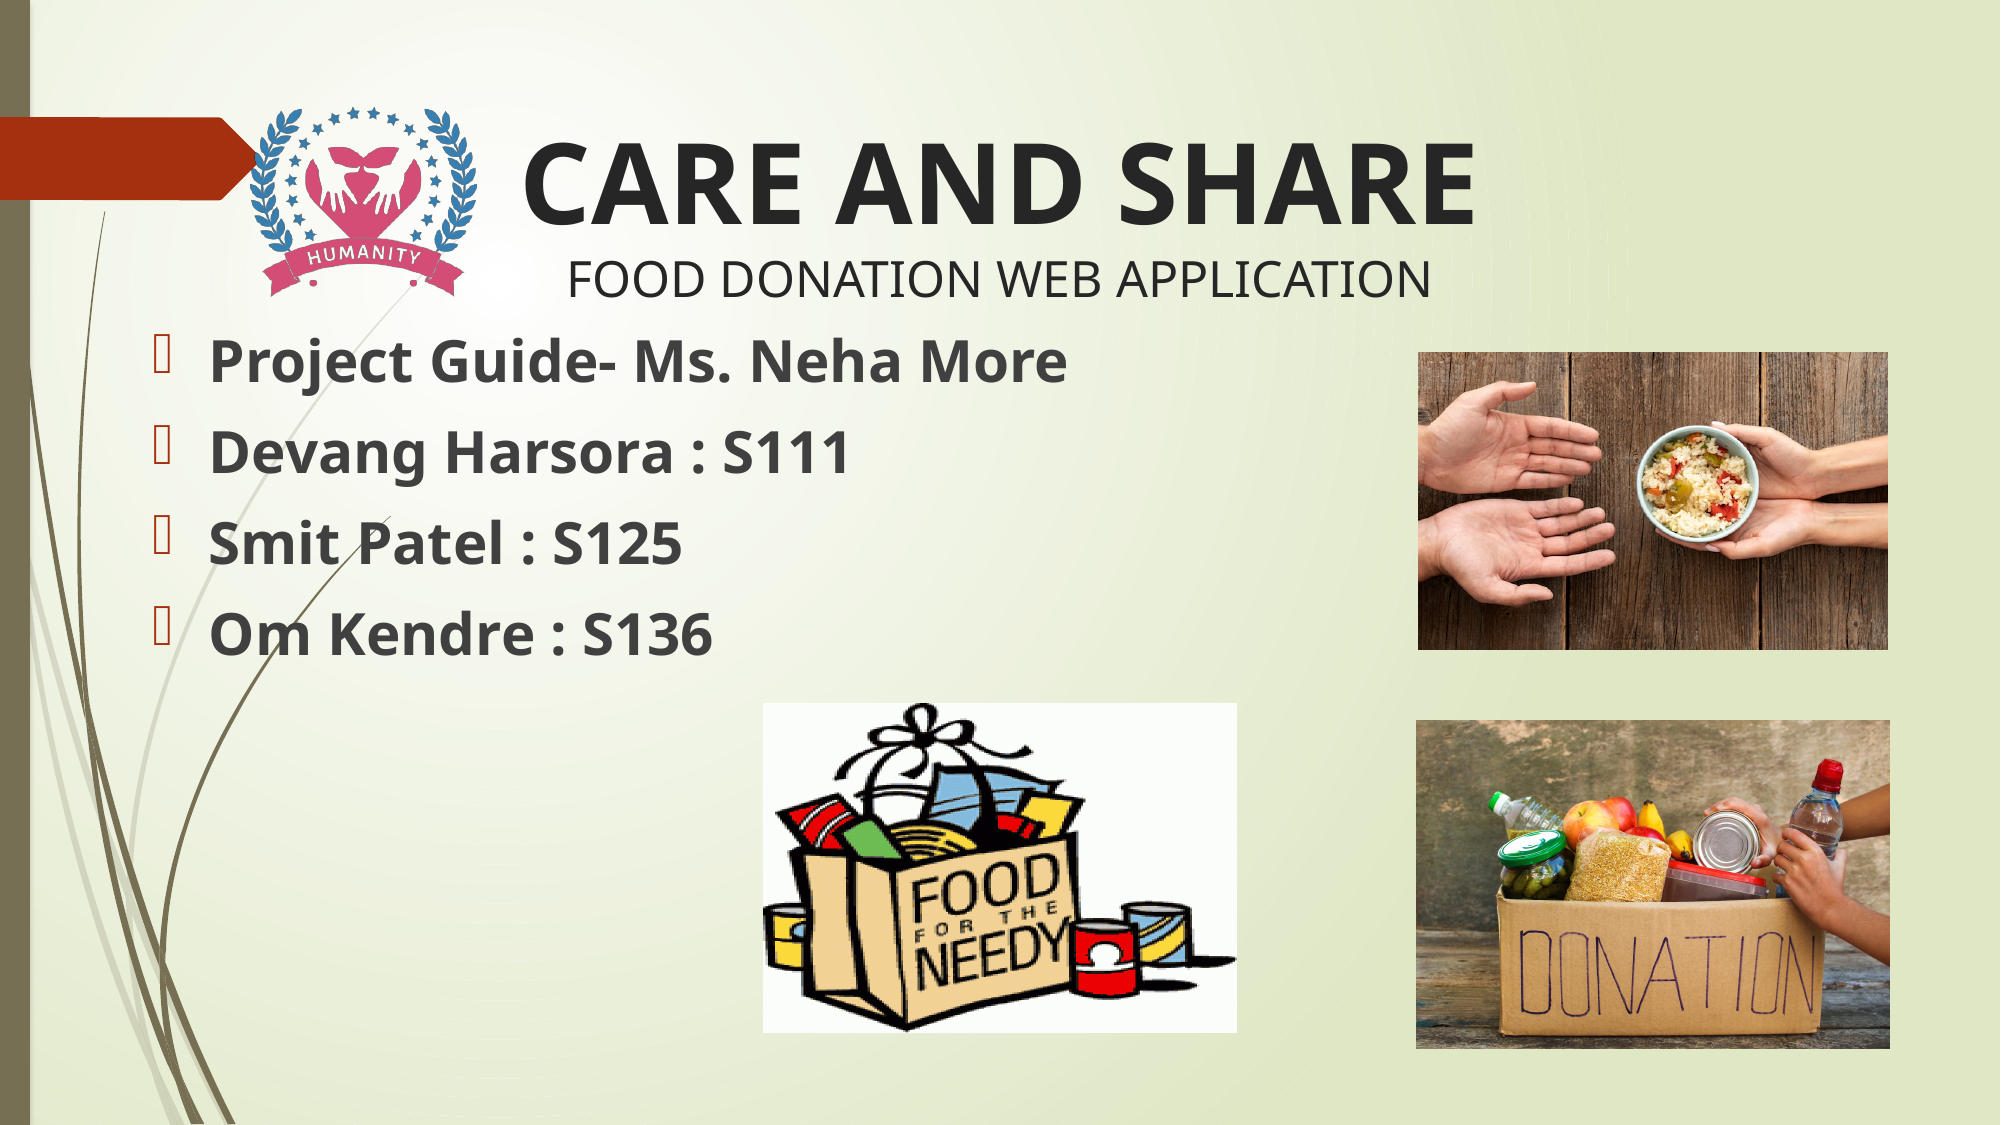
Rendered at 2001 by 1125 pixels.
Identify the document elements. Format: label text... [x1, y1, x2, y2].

list Project Guide- Ms. Neha More Devang Harsora : S111 Smit Patel : S125 Om Kendre : S136 [137, 317, 1863, 1014]
title CARE AND SHARE FOOD DONATION WEB APPLICATION [293, 104, 1707, 317]
picture [1416, 719, 1890, 1049]
picture [1418, 352, 1888, 650]
picture [162, 90, 565, 302]
picture [763, 703, 1237, 1034]
